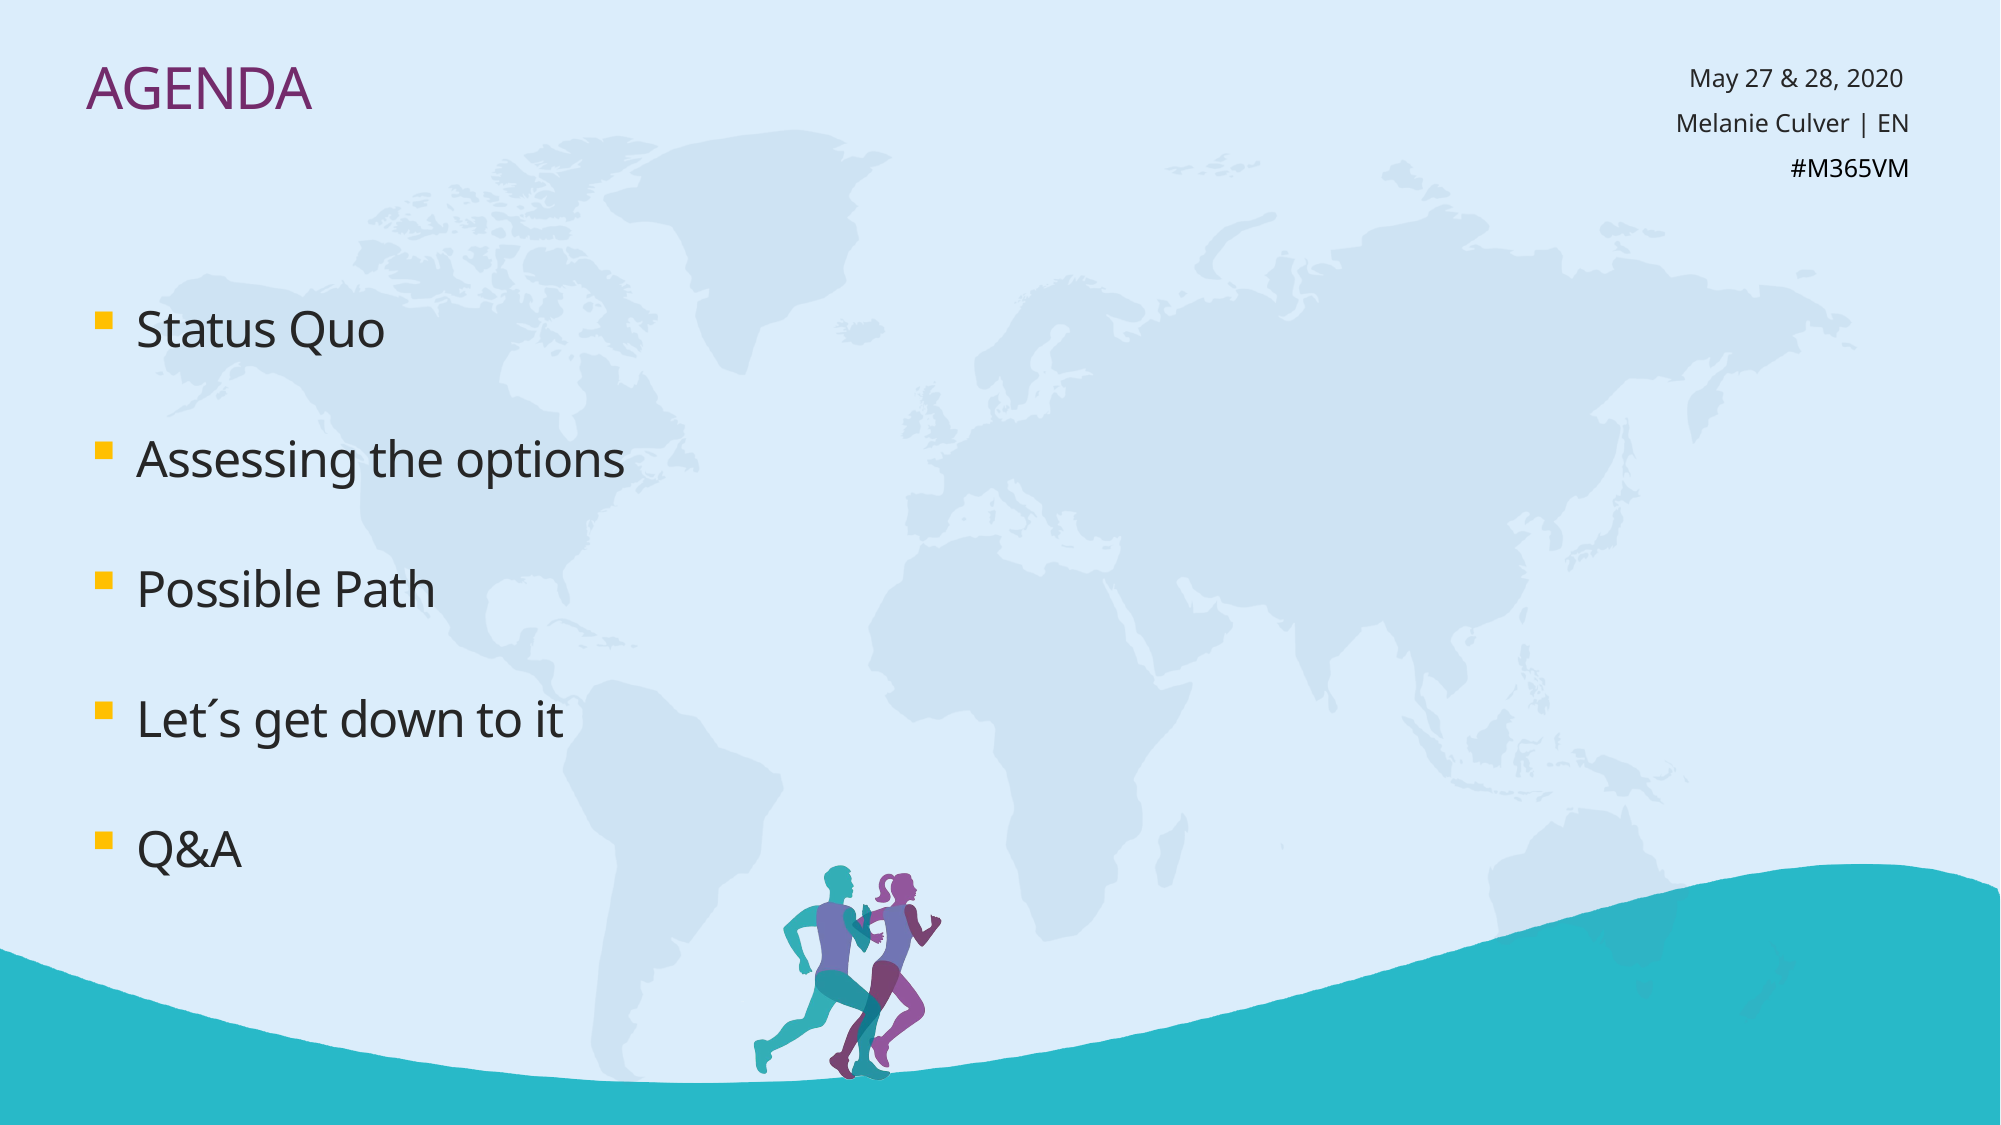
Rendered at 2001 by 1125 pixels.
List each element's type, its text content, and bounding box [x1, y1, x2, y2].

title Agenda [71, 37, 1538, 144]
list Status Quo Assessing the options Possible Path Let´s get down to it Q&A [75, 230, 1542, 869]
picture [0, 0, 2001, 1125]
